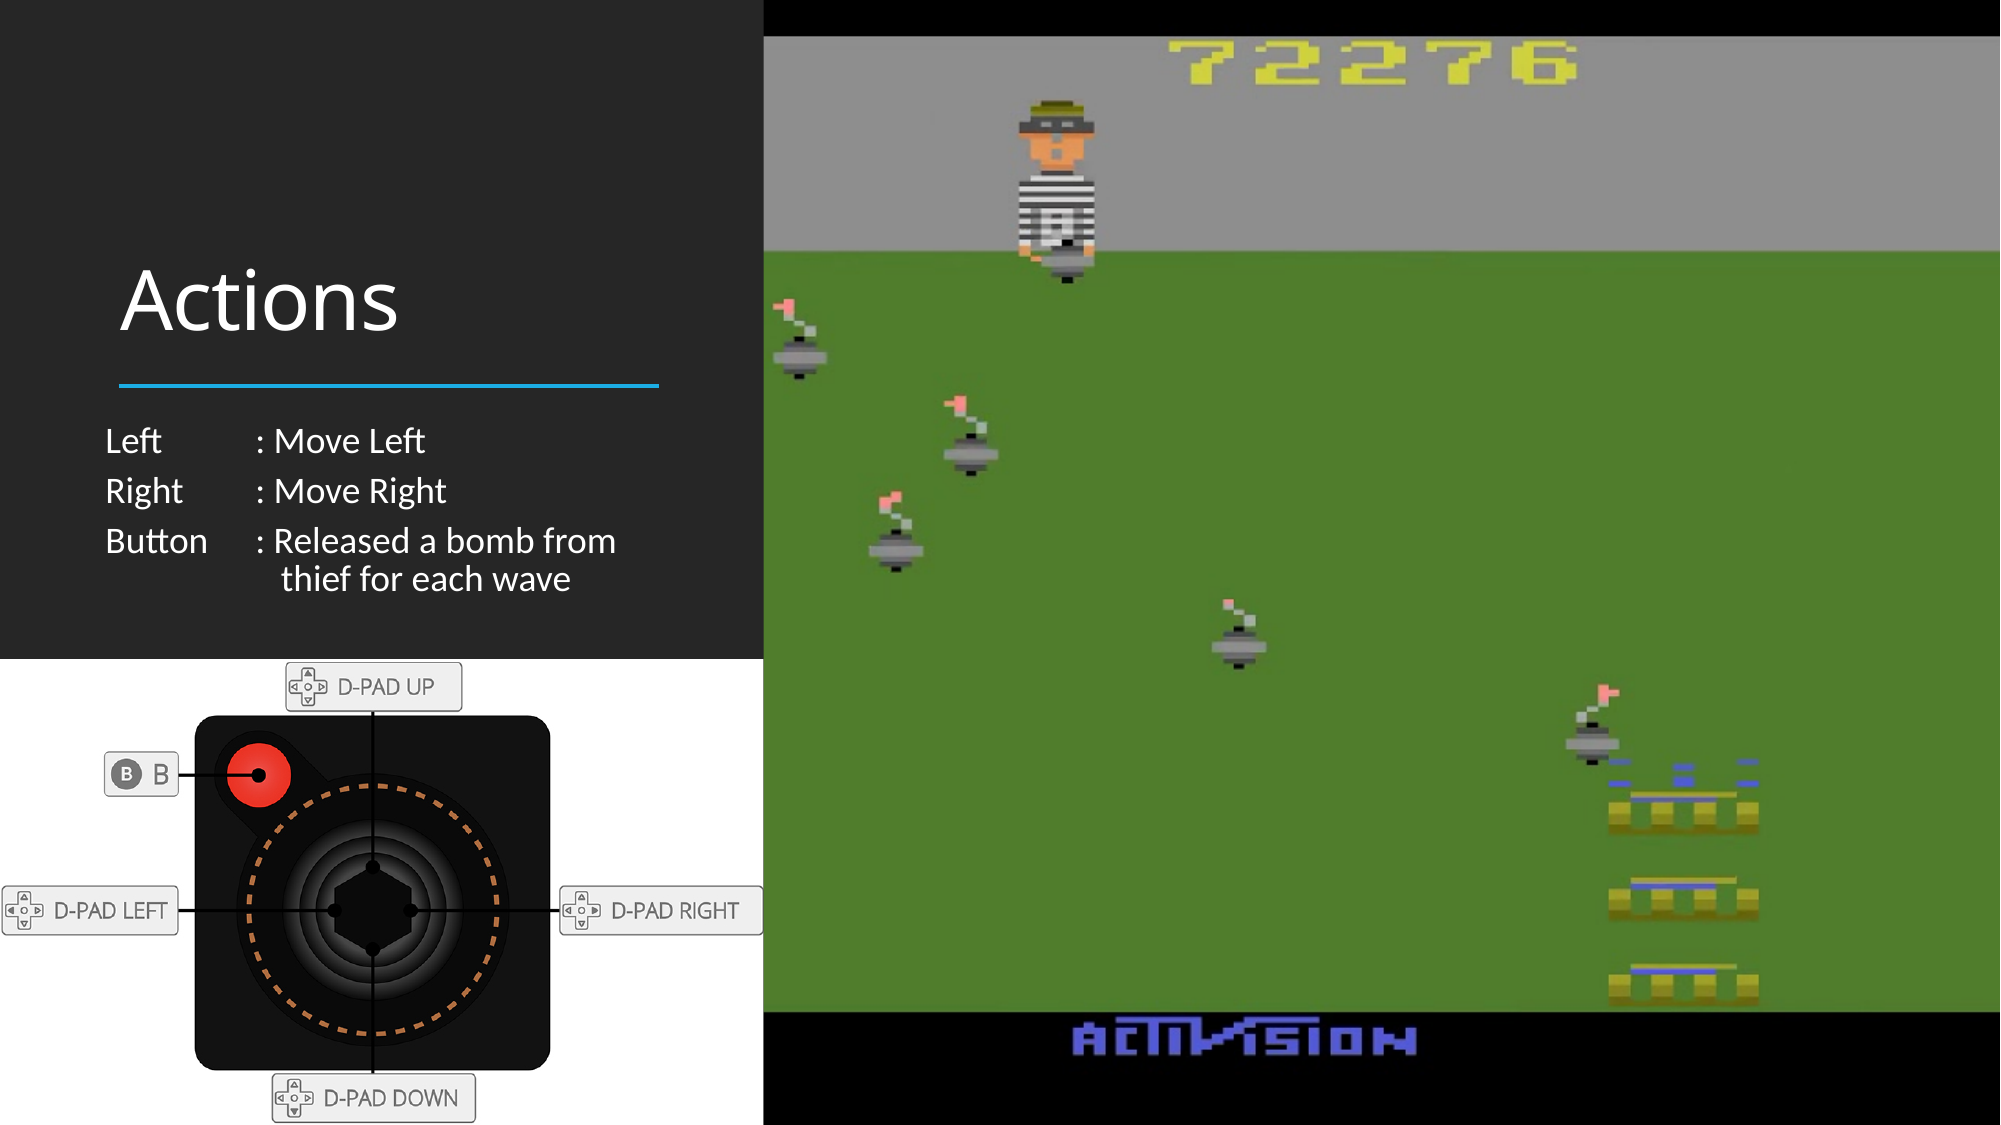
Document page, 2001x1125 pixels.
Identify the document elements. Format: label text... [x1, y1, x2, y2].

text_box Left : Move Left Right : Move Right Button : Released a bomb from thief for each wave [105, 417, 672, 656]
text_box Actions [105, 84, 672, 359]
text_box [0, 0, 762, 658]
picture [0, 0, 2000, 1125]
